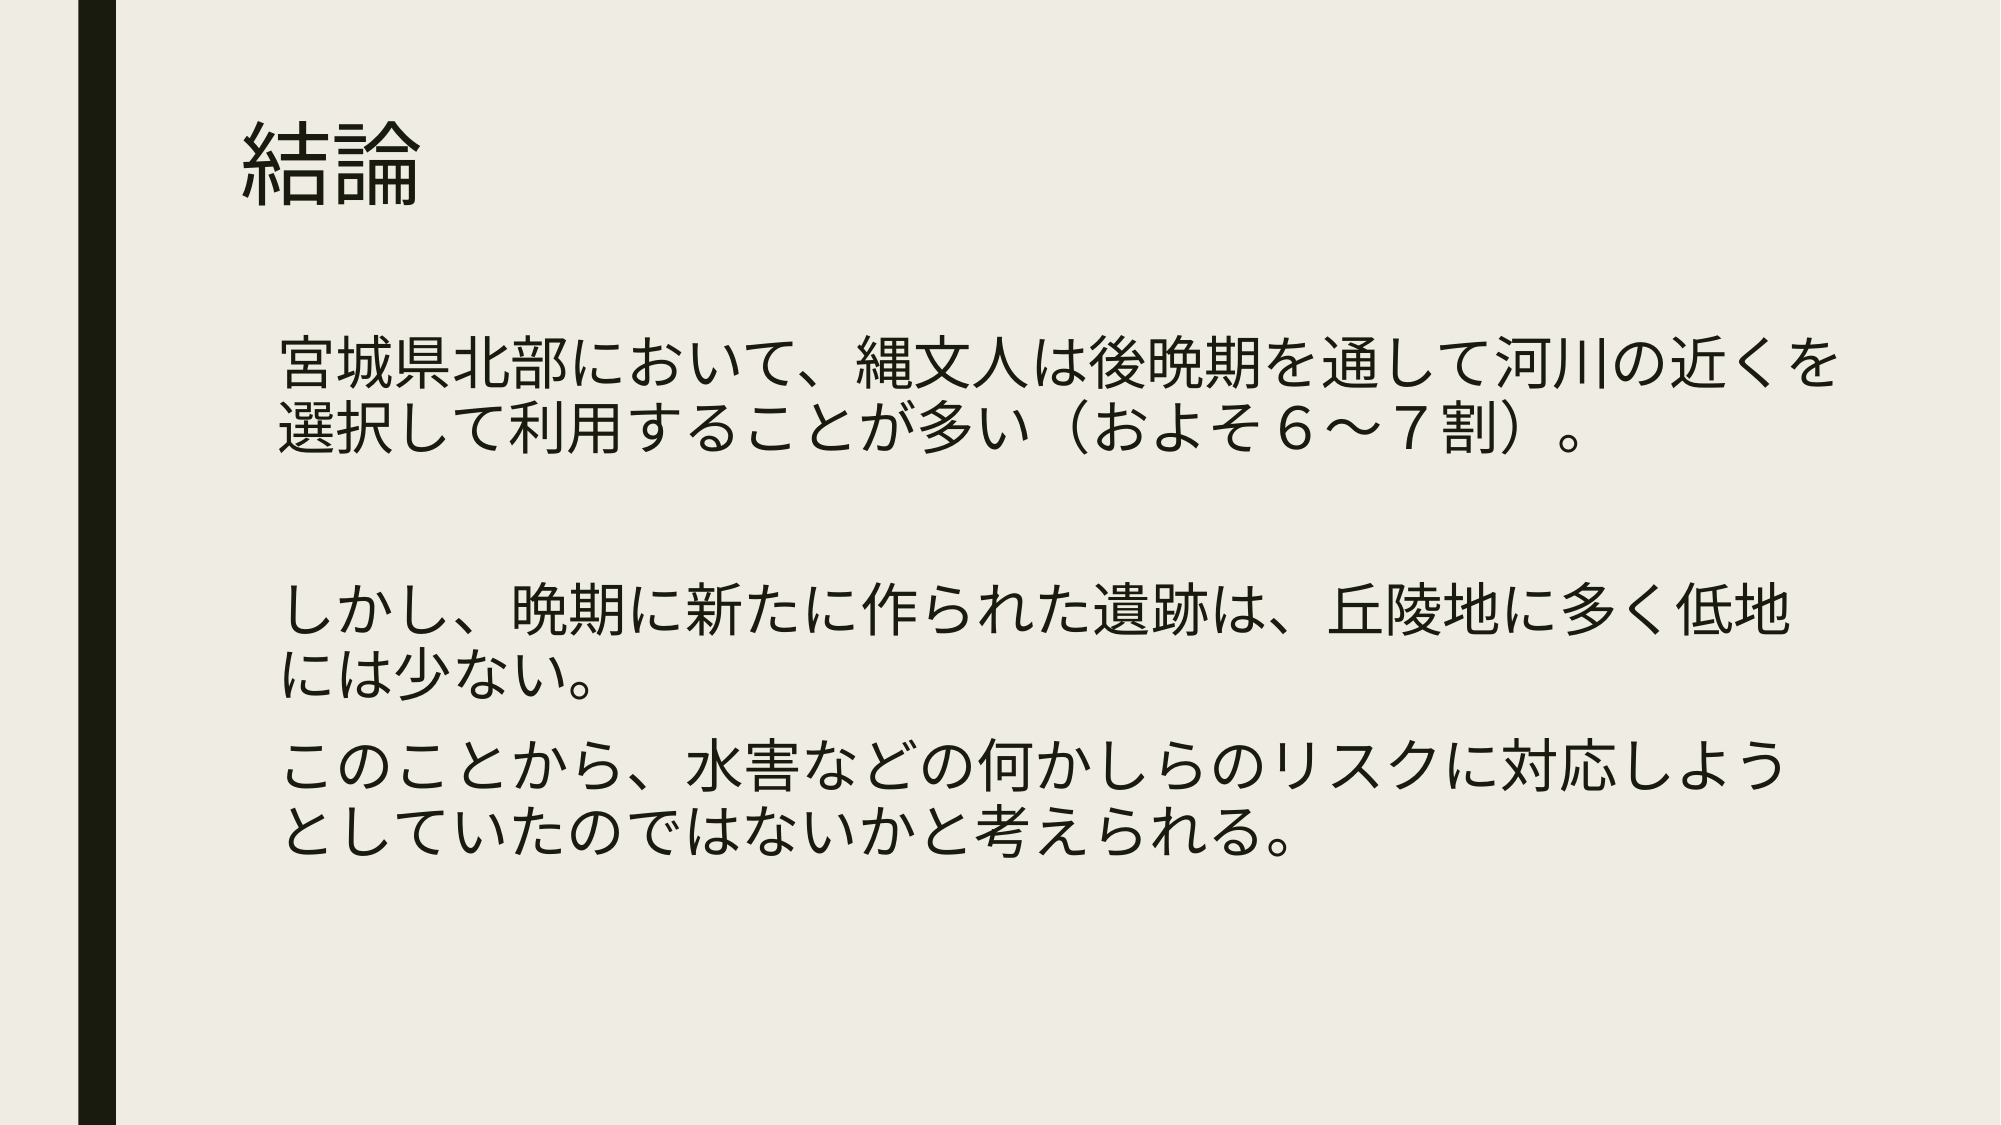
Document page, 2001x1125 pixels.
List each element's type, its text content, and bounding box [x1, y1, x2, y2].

list 宮城県北部において、縄文人は後晩期を通して河川の近くを選択して利用することが多い（およそ６～７割）。 しかし、晩期に新たに作られた遺跡は、丘陵地に多く低地には少ない。 このことから、水害などの何かしらのリスクに対応しようとしていたのではないかと考えられる。 [262, 324, 1859, 912]
title 結論 [225, 112, 1800, 357]
